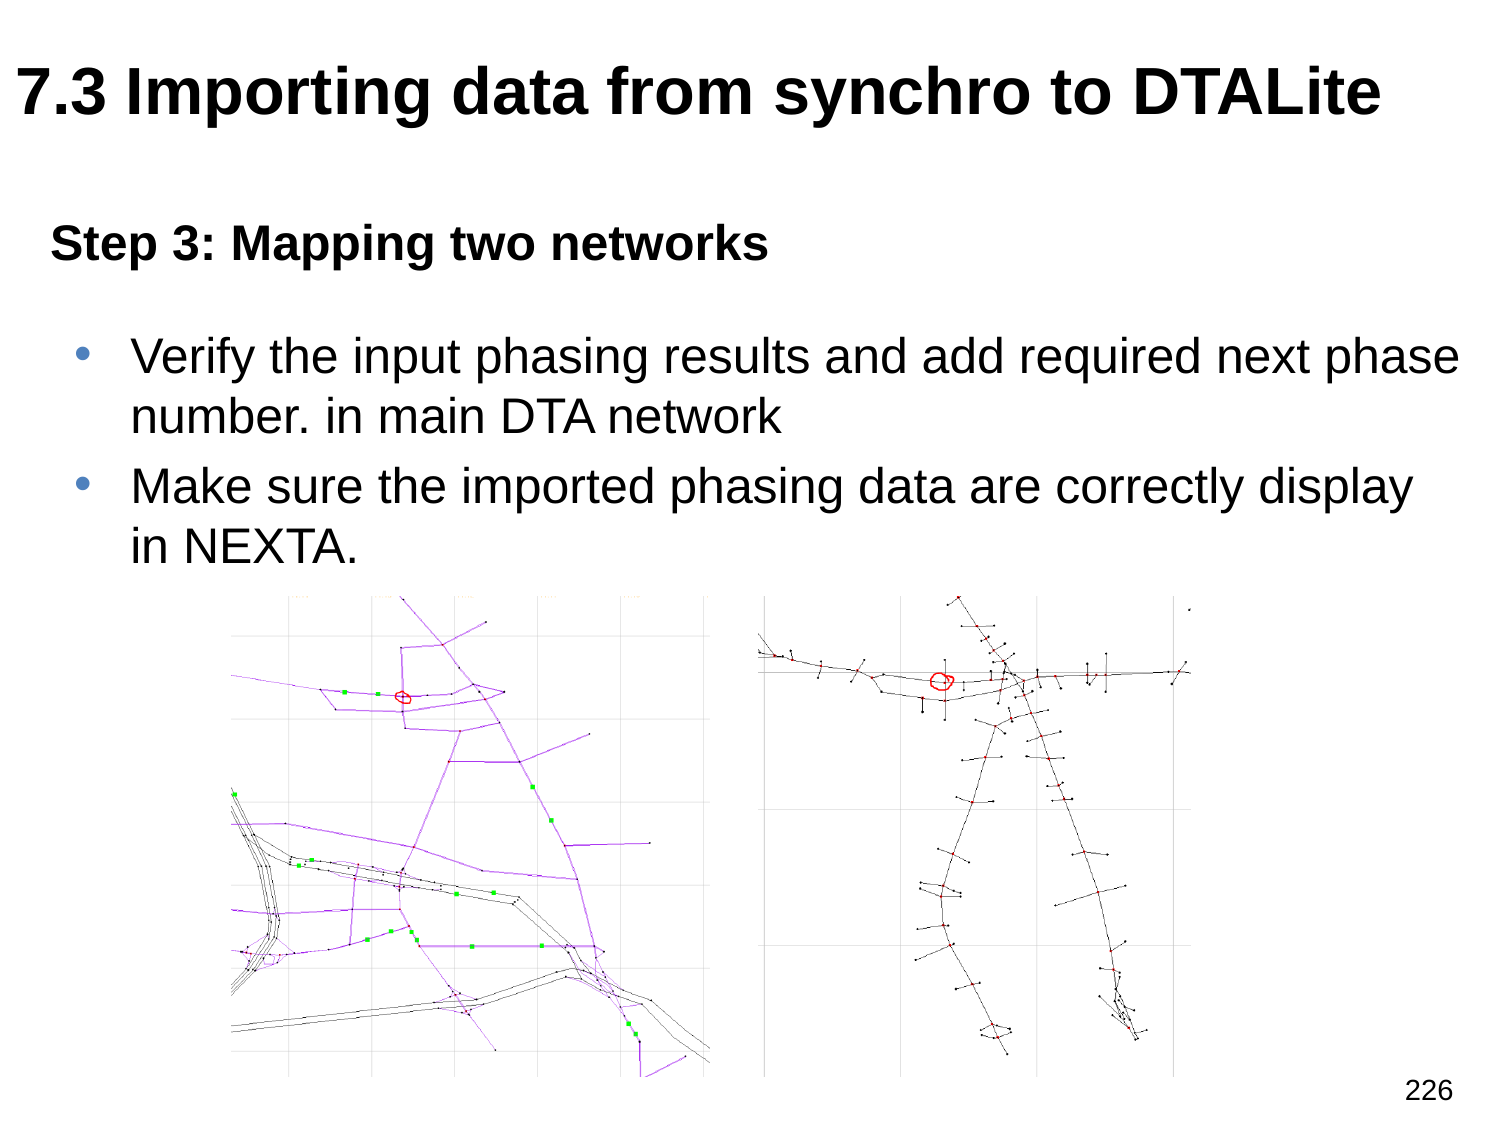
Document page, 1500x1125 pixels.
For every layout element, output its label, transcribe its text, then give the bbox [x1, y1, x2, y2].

list Verify the input phasing results and add required next phase number. in main DTA network Make sure the imported phasing data are correctly display in NEXTA. [59, 315, 1482, 648]
text_box 226 [1390, 1063, 1482, 1124]
text_box 7.3 Importing data from synchro to DTALite [0, 4, 1500, 172]
picture [758, 596, 1192, 1078]
text_box Step 3: Mapping two networks [35, 172, 1482, 310]
picture [231, 596, 710, 1078]
